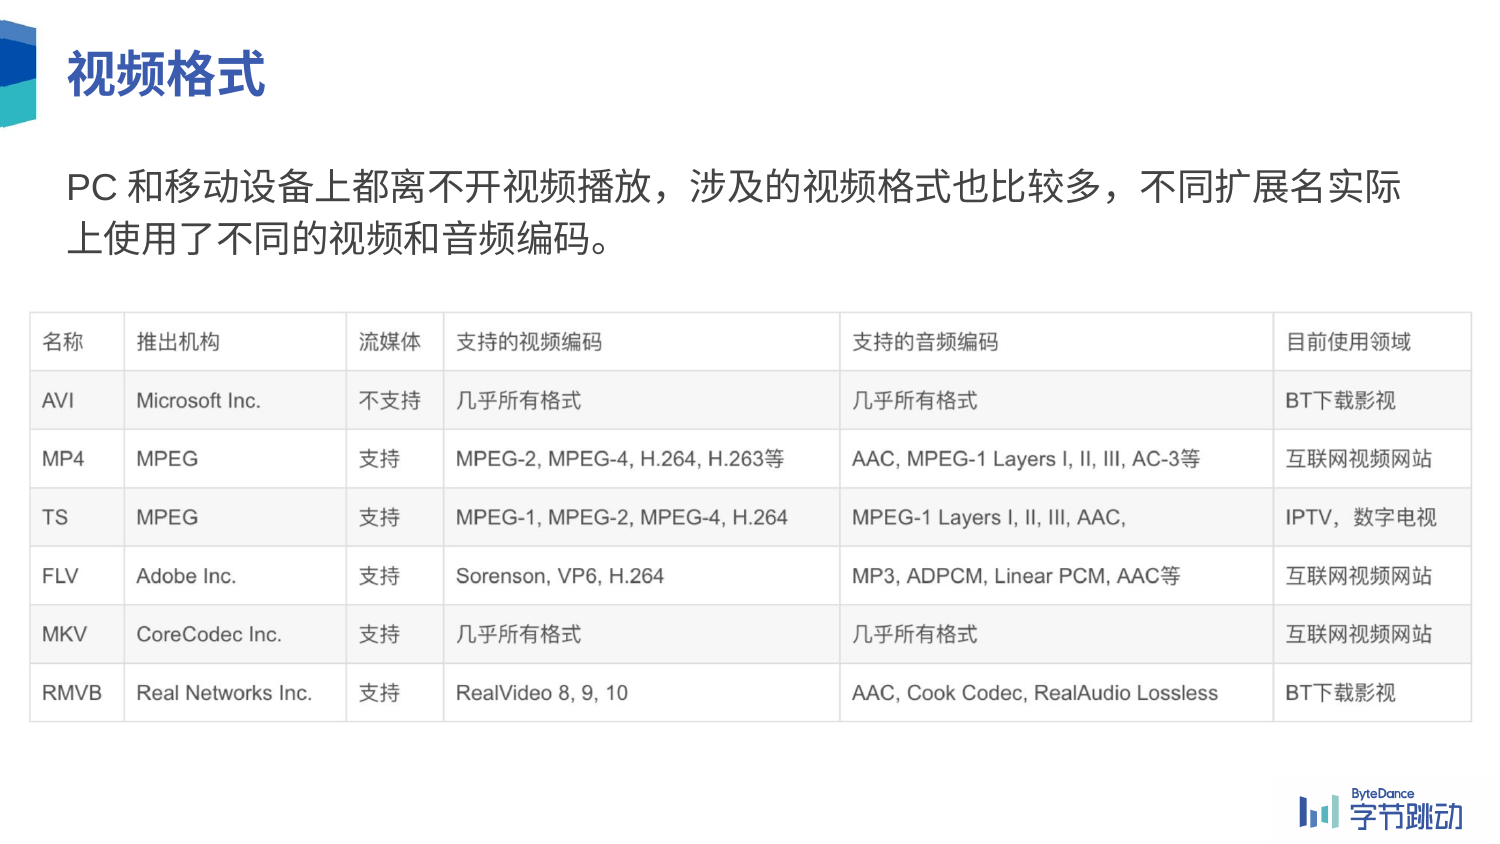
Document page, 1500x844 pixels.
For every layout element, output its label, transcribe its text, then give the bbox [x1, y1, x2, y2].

text_box PC和移动设备上都离不开视频播放，涉及的视频格式也比较多，不同扩展名实际上使用了不同的视频和音频编码。 [51, 121, 1419, 287]
picture [24, 307, 1476, 727]
picture [0, 0, 66, 149]
title 视频格式 [51, 27, 1449, 122]
picture [1268, 774, 1500, 844]
